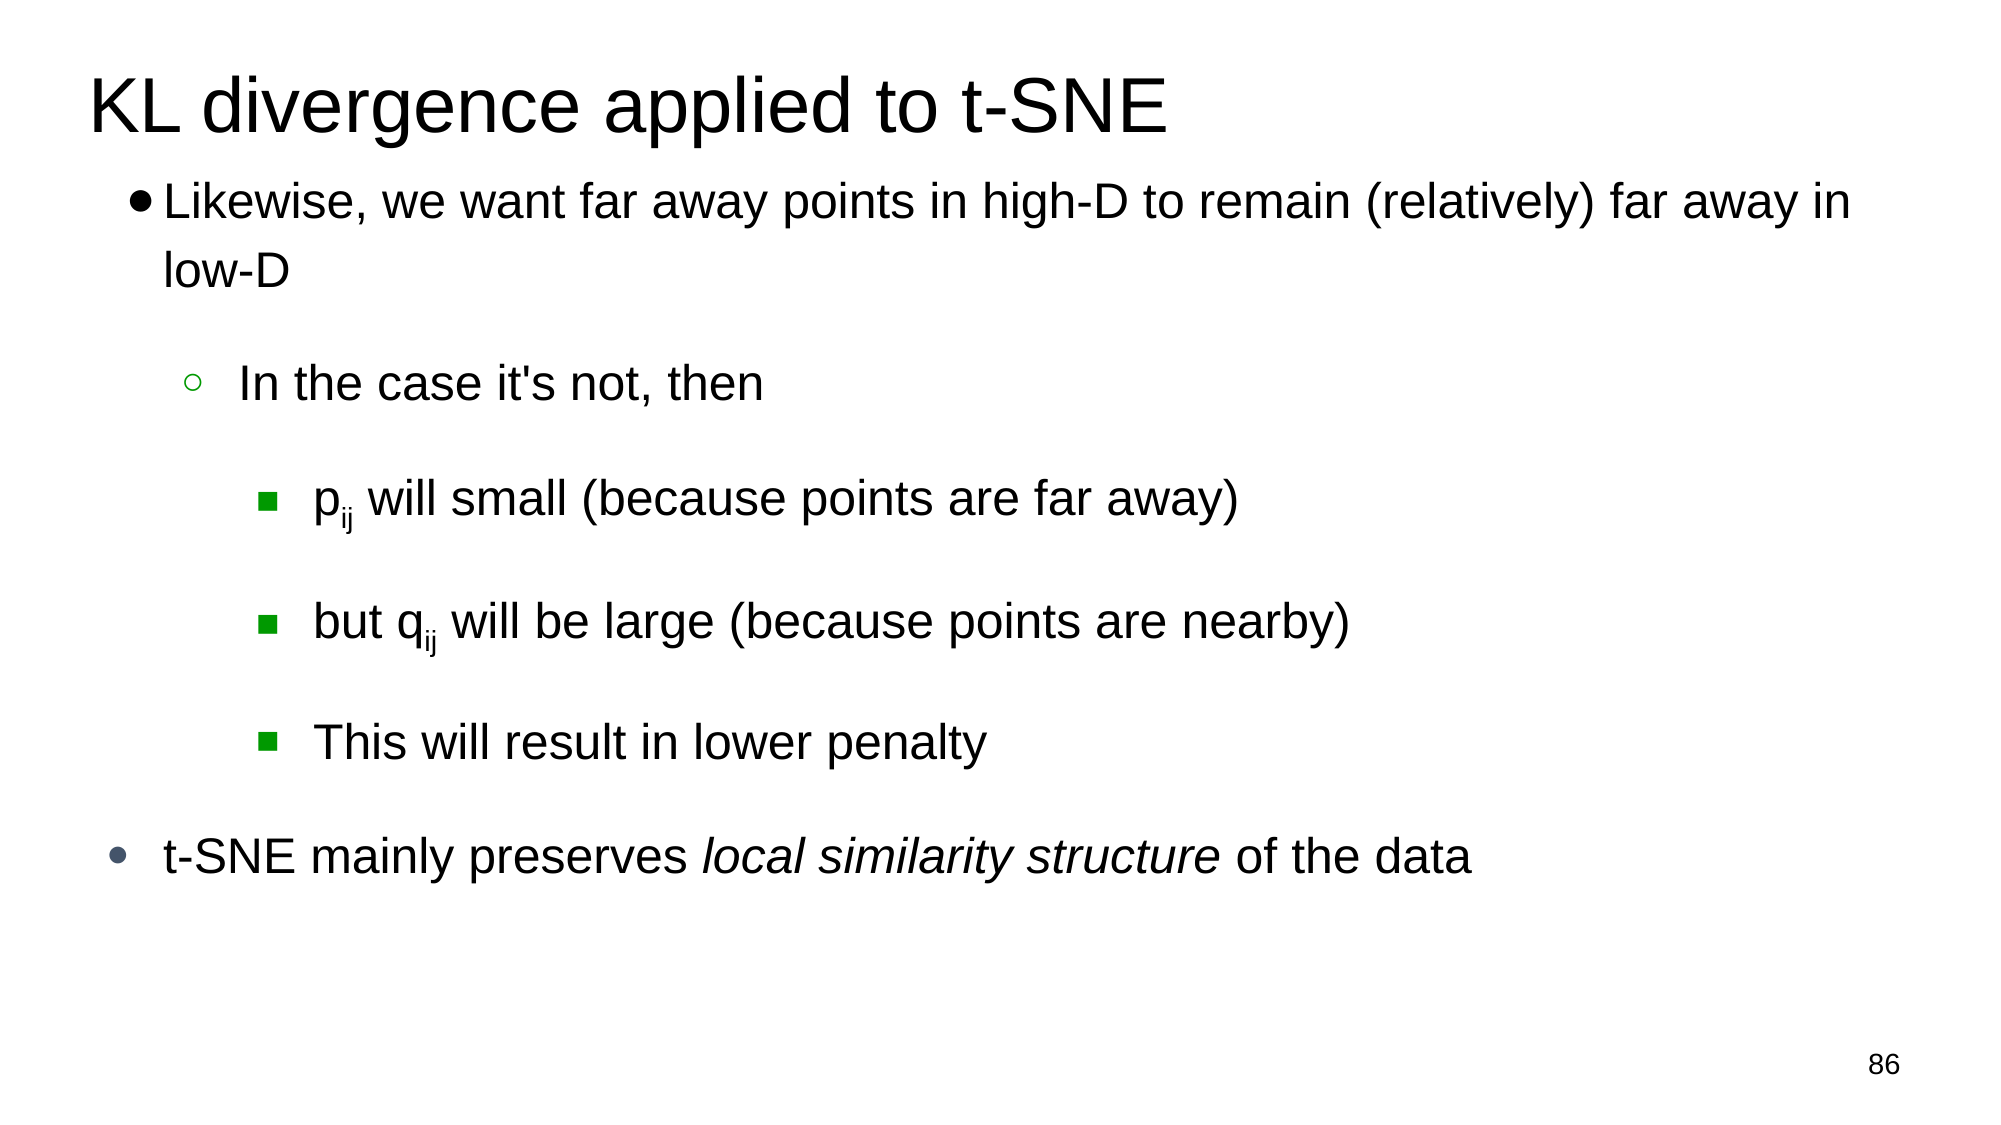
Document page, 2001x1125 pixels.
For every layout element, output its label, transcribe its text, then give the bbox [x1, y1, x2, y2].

list Likewise, we want far away points in high-D to remain (relatively) far away in low-D In the case it's not, then pij will small (because points are far away) but qij will be large (because points are nearby) This will result in lower penalty t-SNE mainly preserves local similarity structure of the data [68, 139, 1932, 991]
slide_number ‹#› [1853, 1019, 1974, 1106]
title KL divergence applied to t-SNE [68, 34, 1932, 139]
